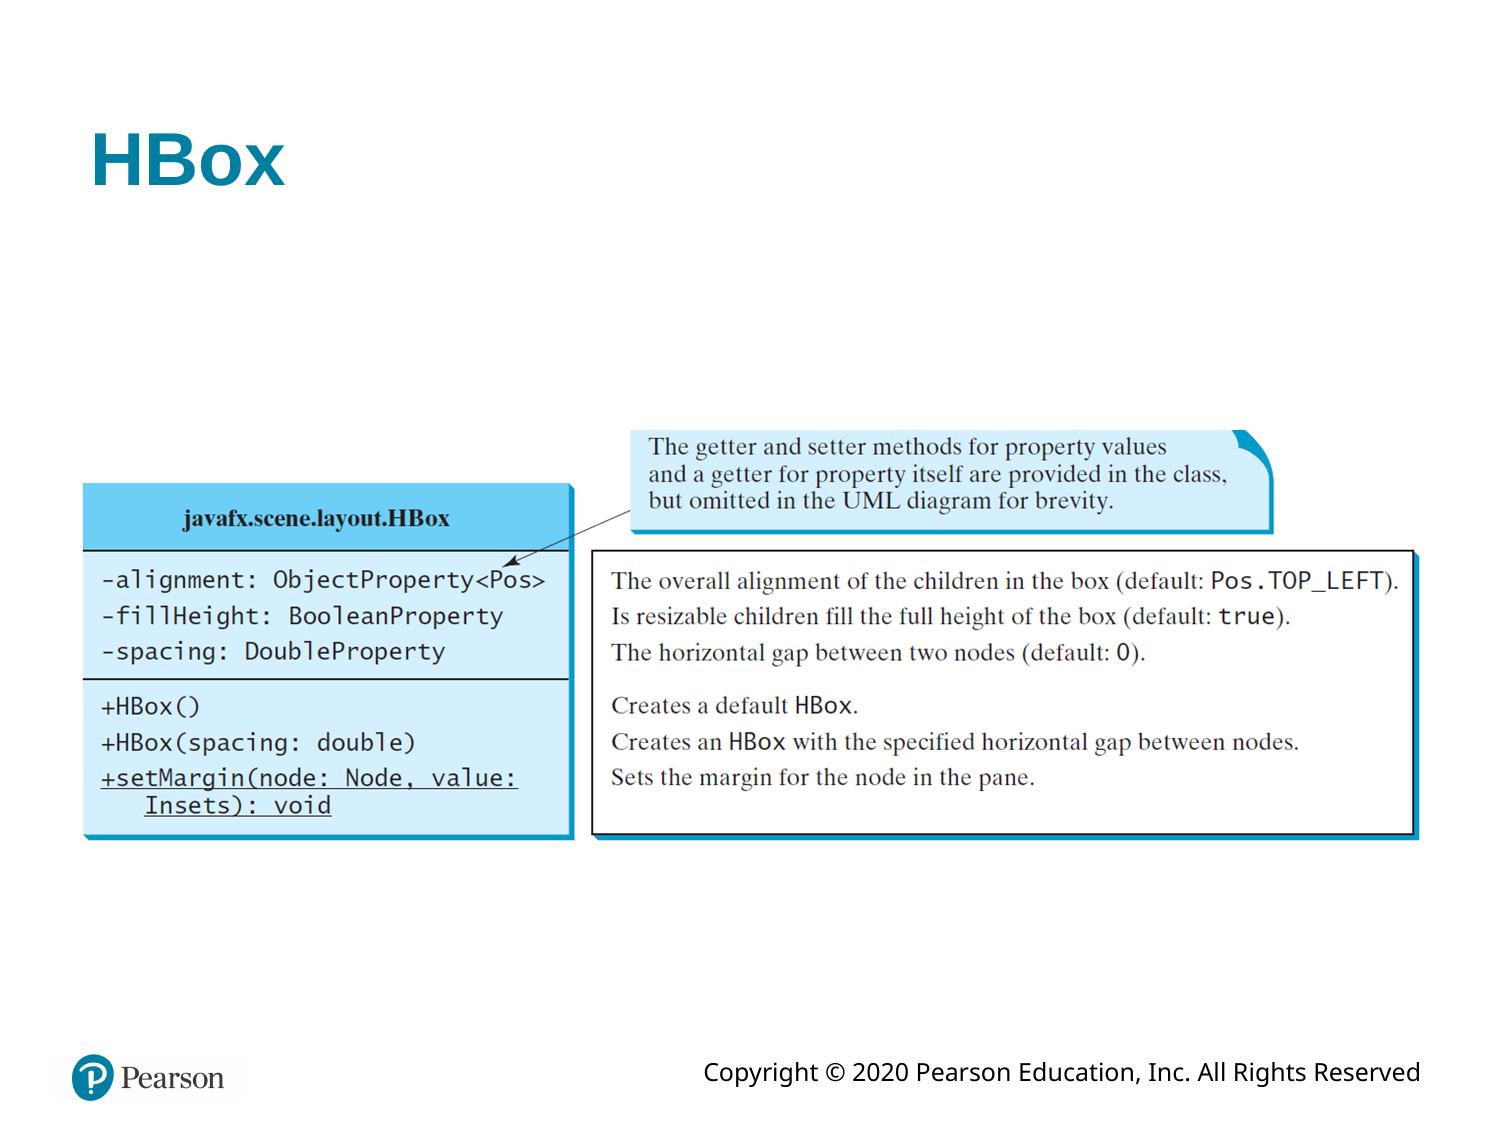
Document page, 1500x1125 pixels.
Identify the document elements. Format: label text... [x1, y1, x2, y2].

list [74, 429, 1426, 846]
title HBox [75, 35, 1425, 216]
picture [51, 1053, 245, 1102]
